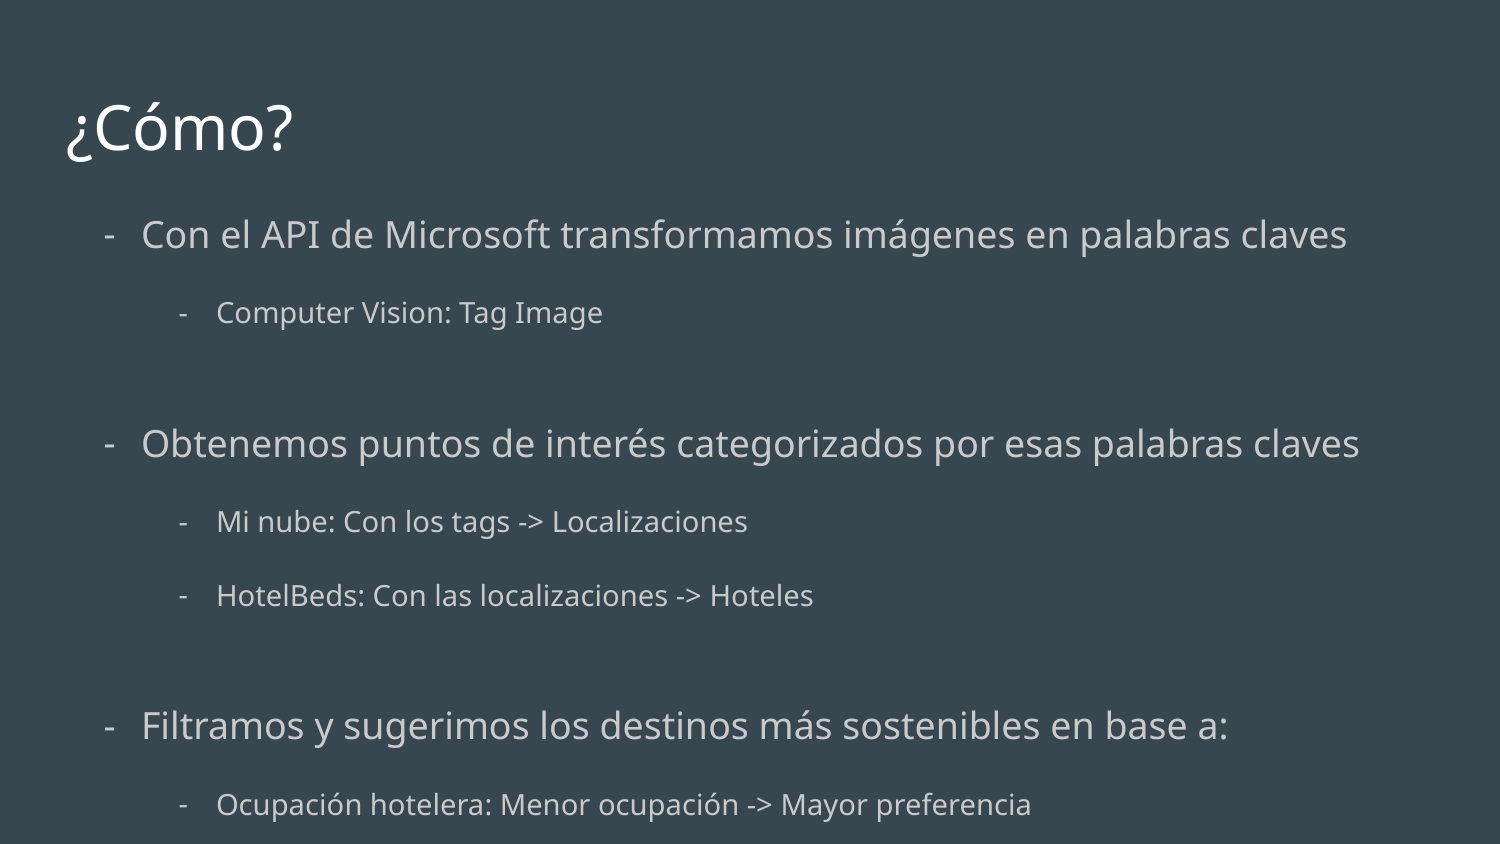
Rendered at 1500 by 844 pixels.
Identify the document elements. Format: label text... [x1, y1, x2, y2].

list Con el API de Microsoft transformamos imágenes en palabras claves Computer Vision: Tag Image Obtenemos puntos de interés categorizados por esas palabras claves Mi nube: Con los tags -> Localizaciones HotelBeds: Con las localizaciones -> Hoteles Filtramos y sugerimos los destinos más sostenibles en base a: Ocupación hotelera: Menor ocupación -> Mayor preferencia Ratio de visitantes/habitante. Menor ratio -> Mayor preferencia Bonus según su nota verde. http://greendestinations.info/top100/# [51, 189, 1449, 750]
title ¿Cómo? [51, 72, 1449, 167]
